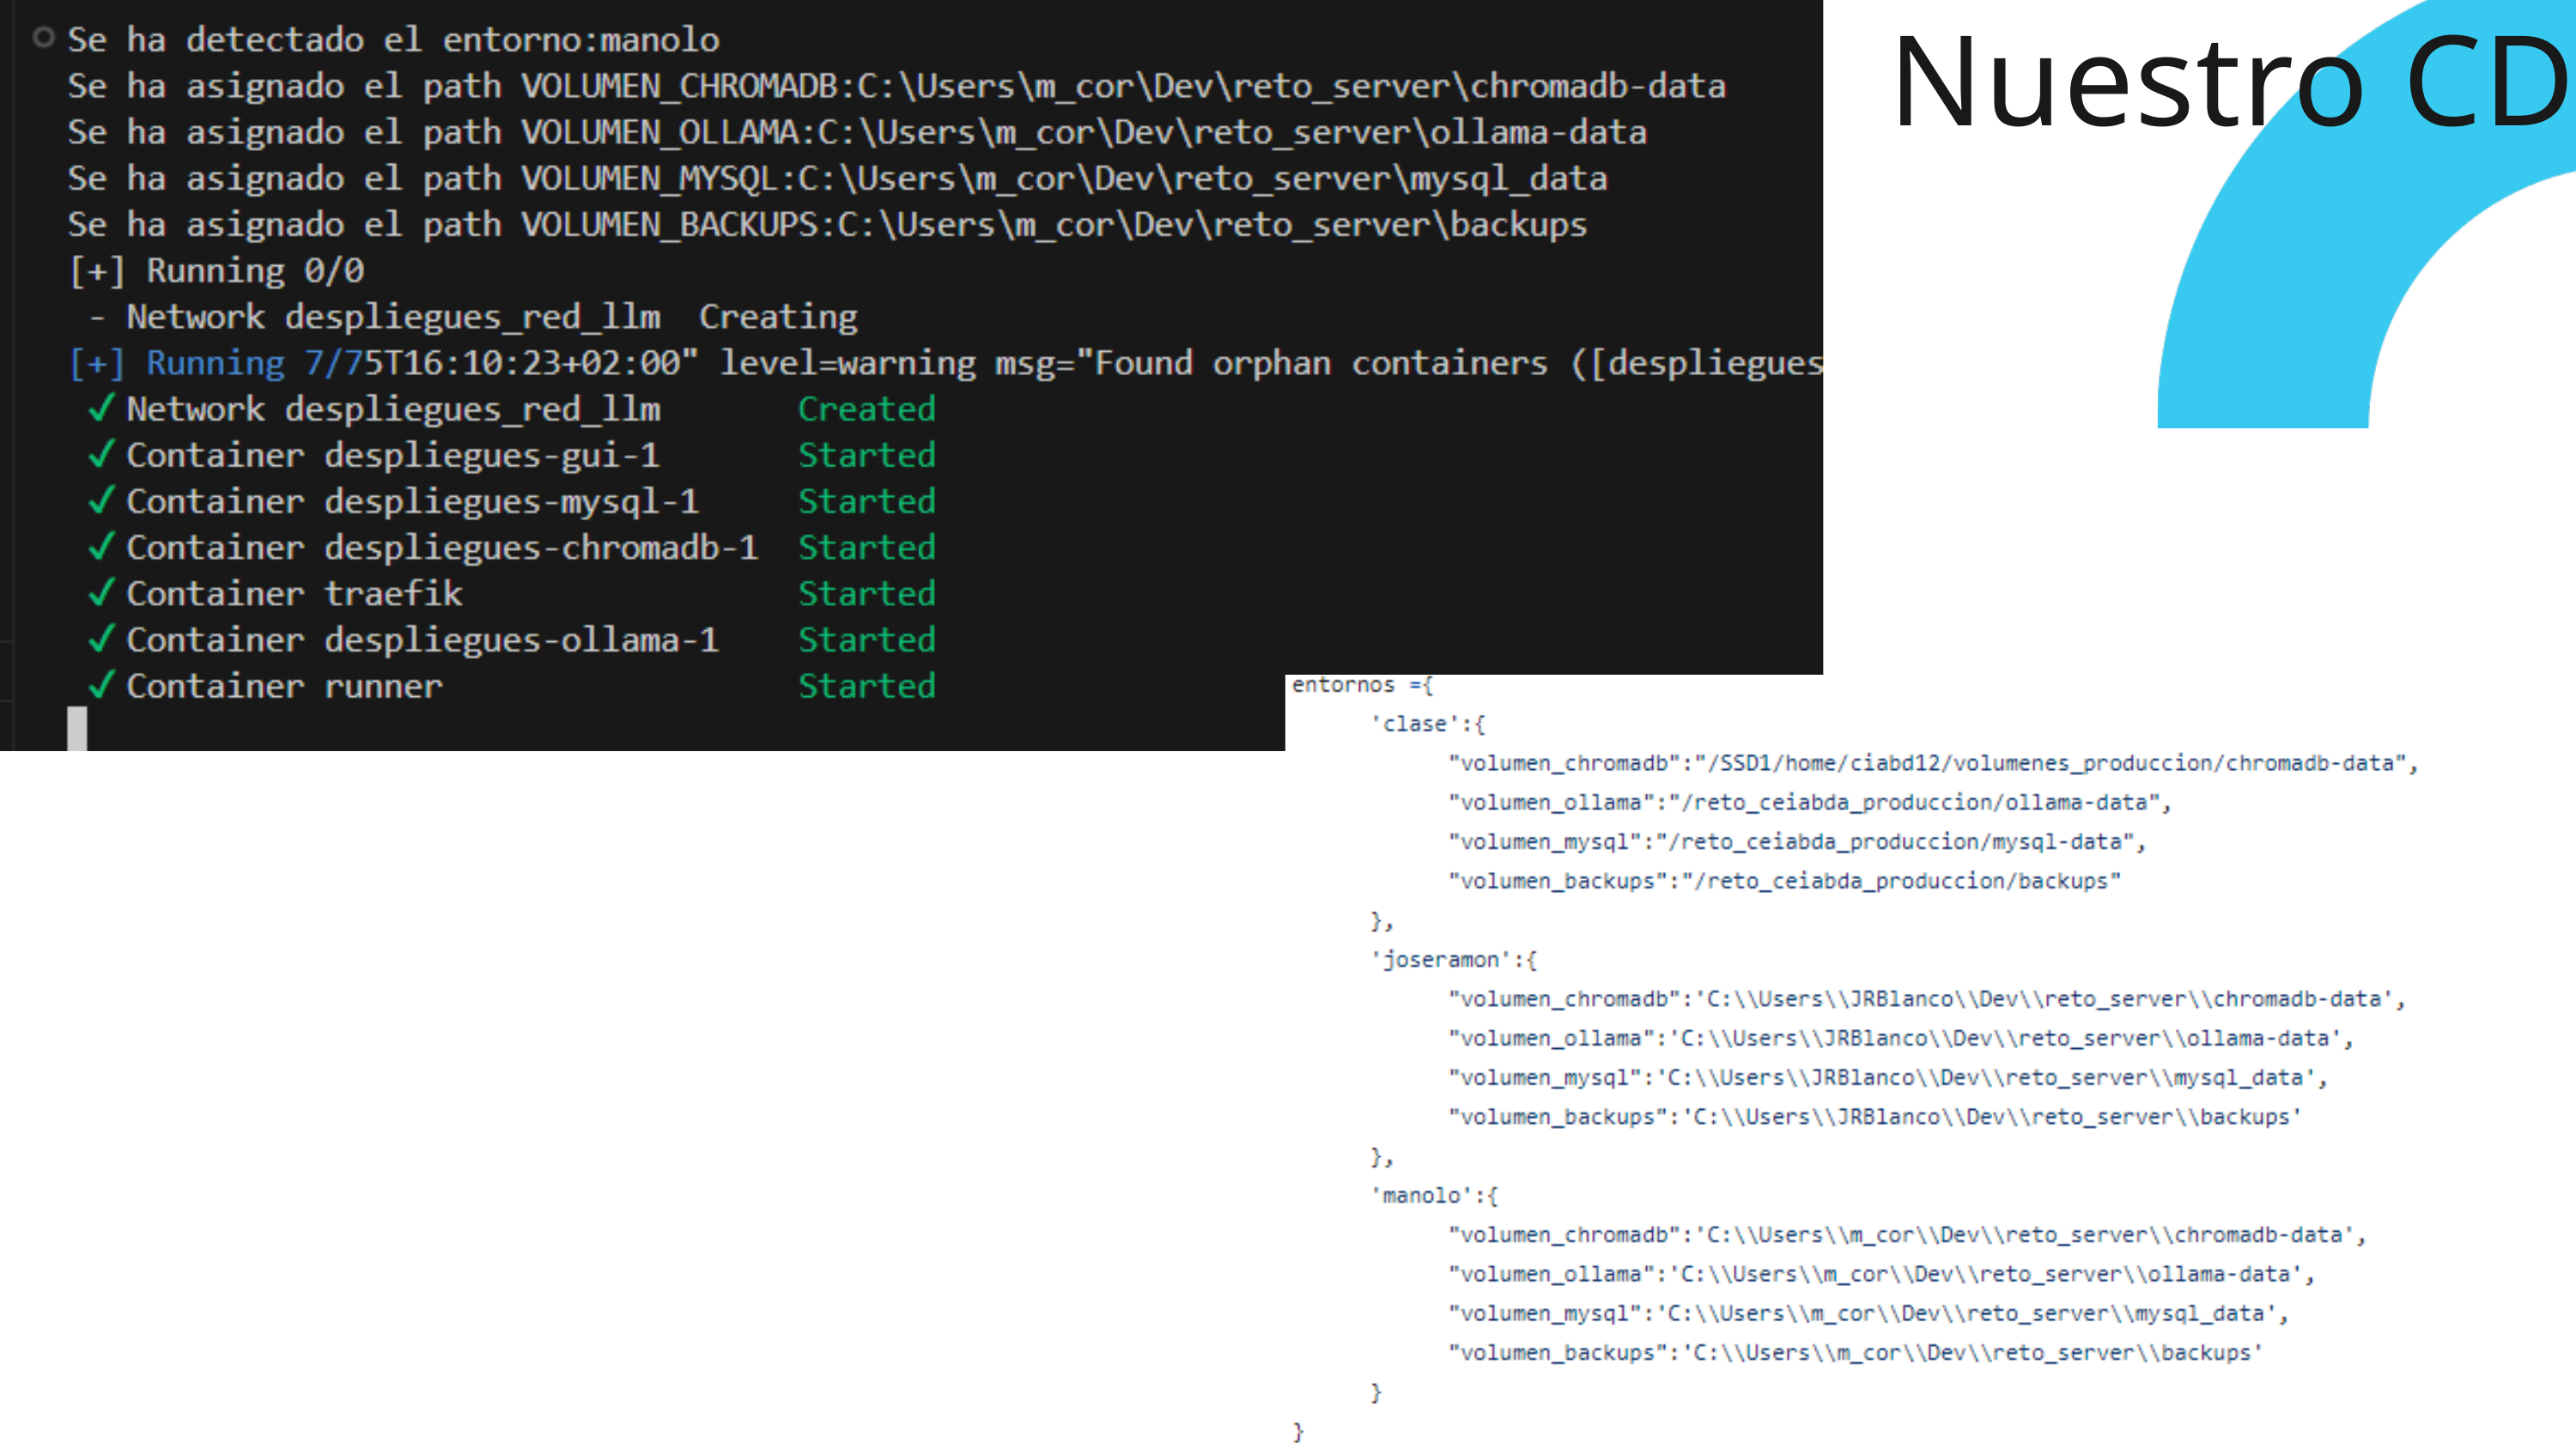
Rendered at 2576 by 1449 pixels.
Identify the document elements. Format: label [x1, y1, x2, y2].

text_box [2157, 276, 2576, 428]
text_box [1285, 675, 2576, 1449]
text_box [0, 0, 1824, 751]
text_box [1560, 0, 2576, 270]
